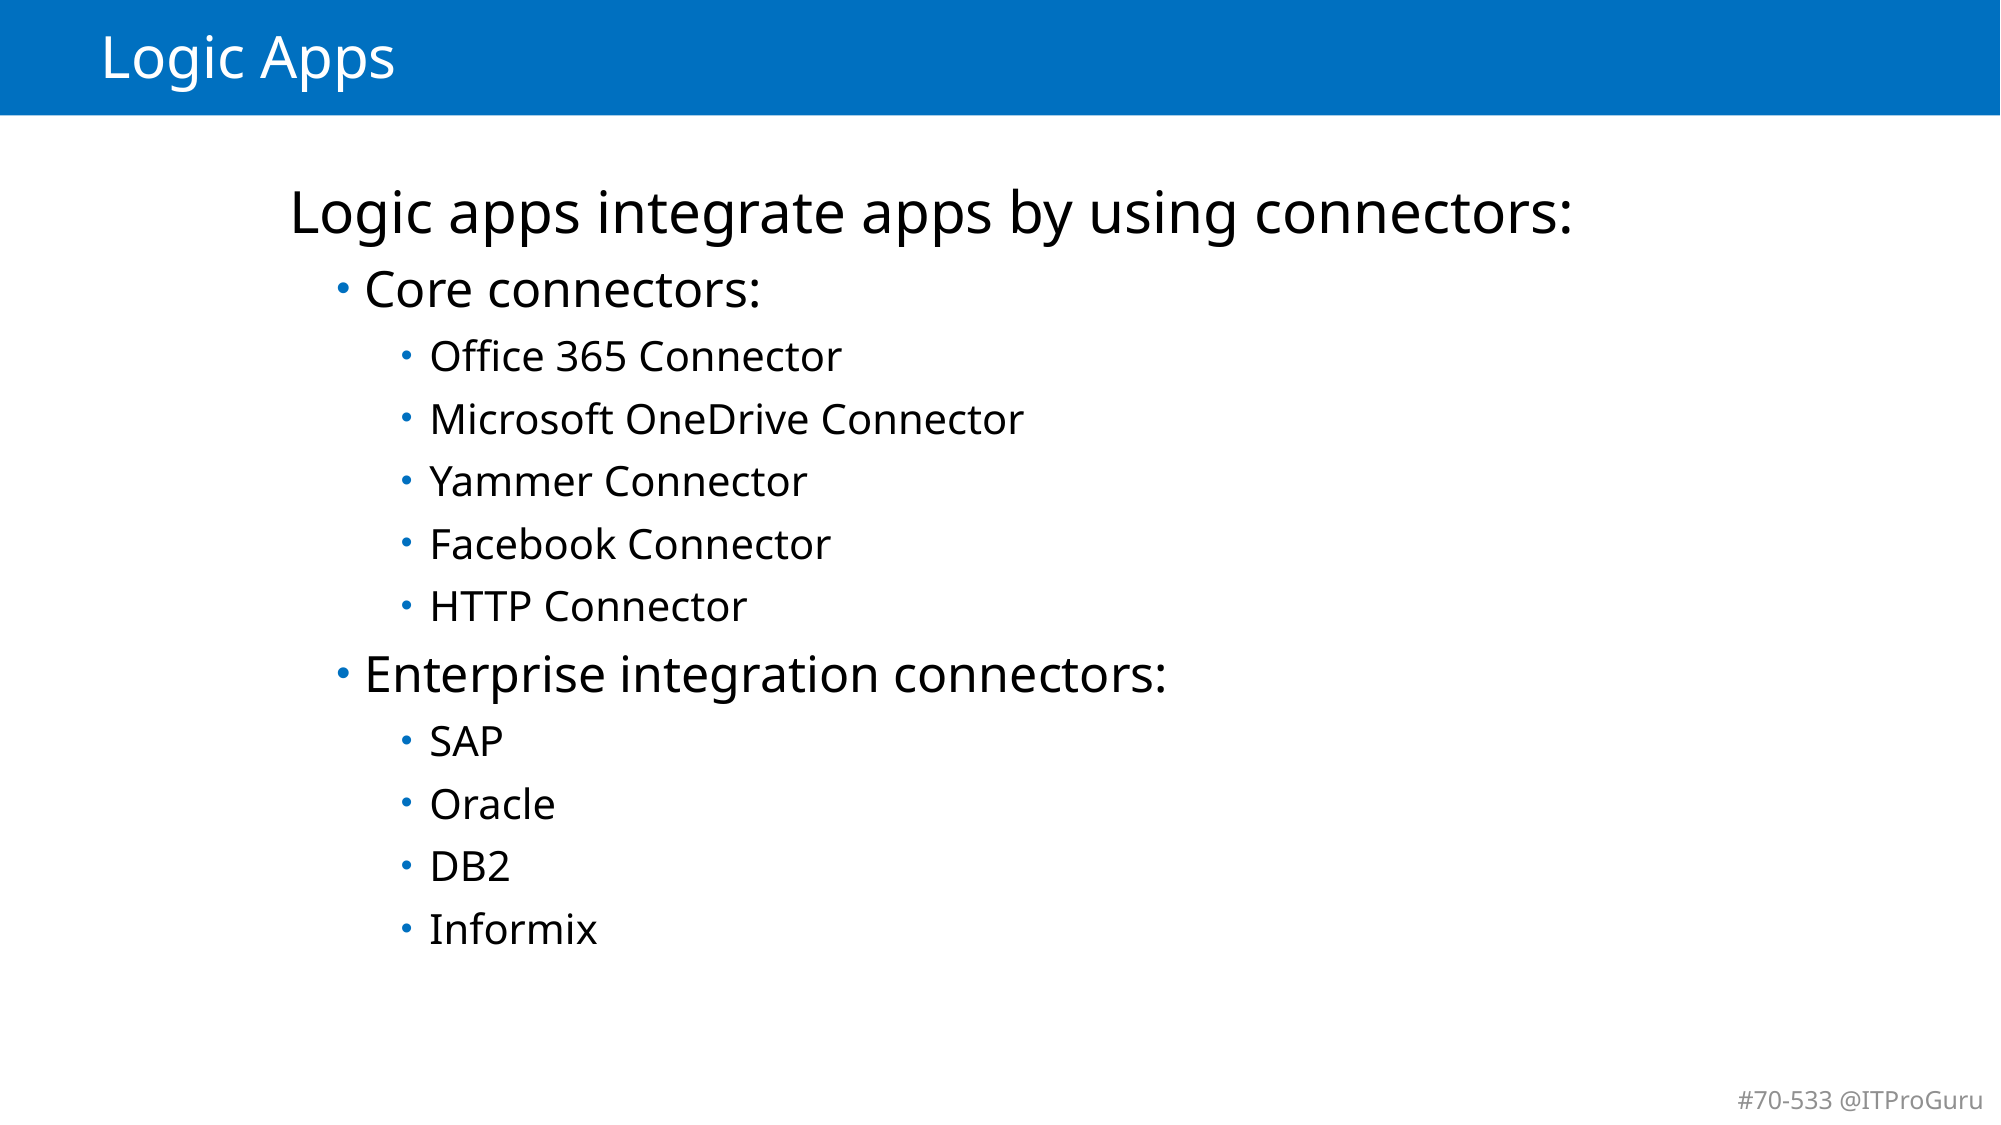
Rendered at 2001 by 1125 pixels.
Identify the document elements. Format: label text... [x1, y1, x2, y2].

title Logic Apps [100, 0, 1802, 122]
text_box Logic apps integrate apps by using connectors: Core connectors: Office 365 Connector Microsoft OneDrive Connector Yammer Connector Facebook Connector HTTP Connector Enterprise integration connectors: SAP Oracle DB2 Informix [274, 167, 1750, 1012]
